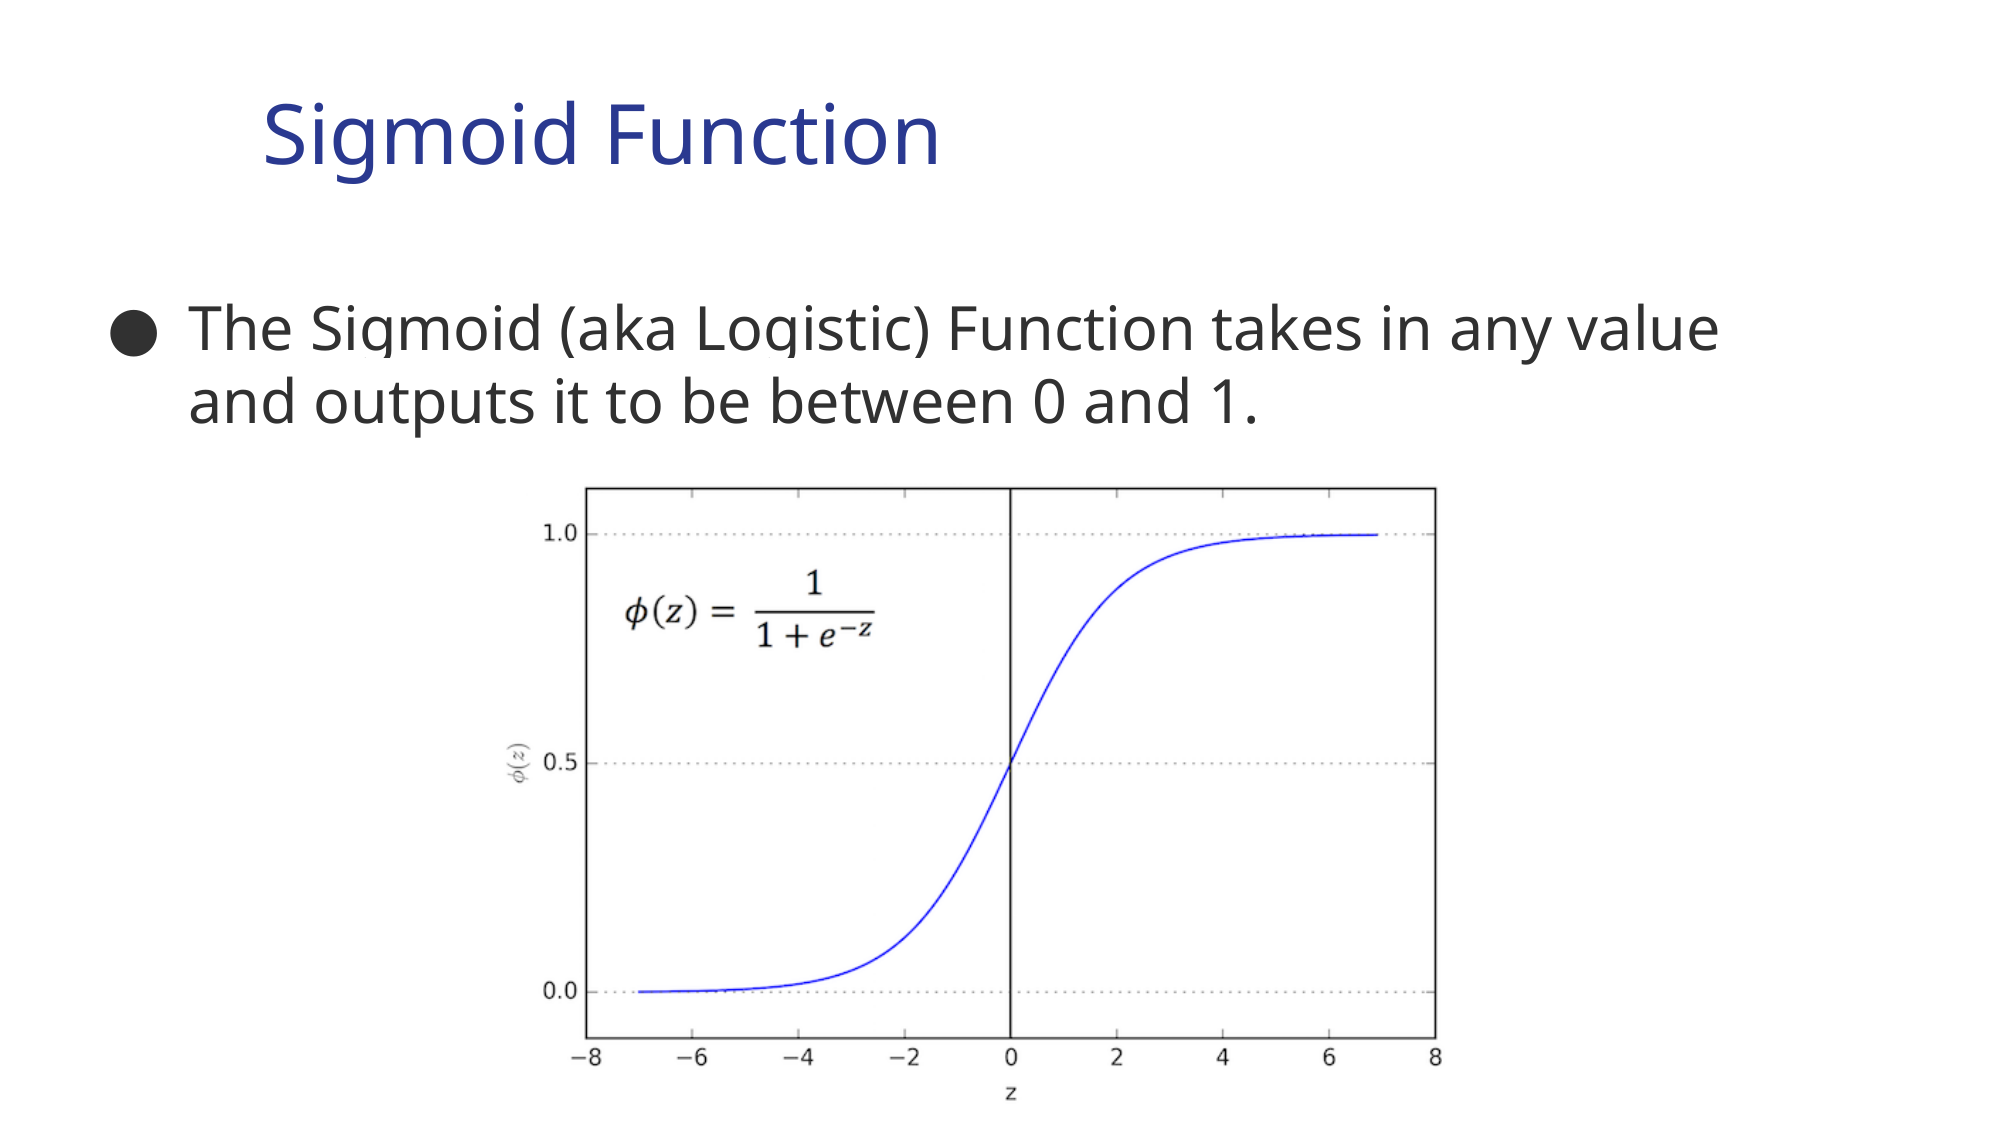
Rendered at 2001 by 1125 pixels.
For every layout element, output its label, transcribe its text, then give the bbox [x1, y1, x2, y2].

text_box [227, 46, 1773, 209]
text_box The Sigmoid (aka Logistic) Function takes in any value and outputs it to be between 0 and 1. [68, 268, 1835, 1000]
picture [474, 463, 1466, 1125]
text_box Sigmoid Function [242, 60, 2000, 194]
